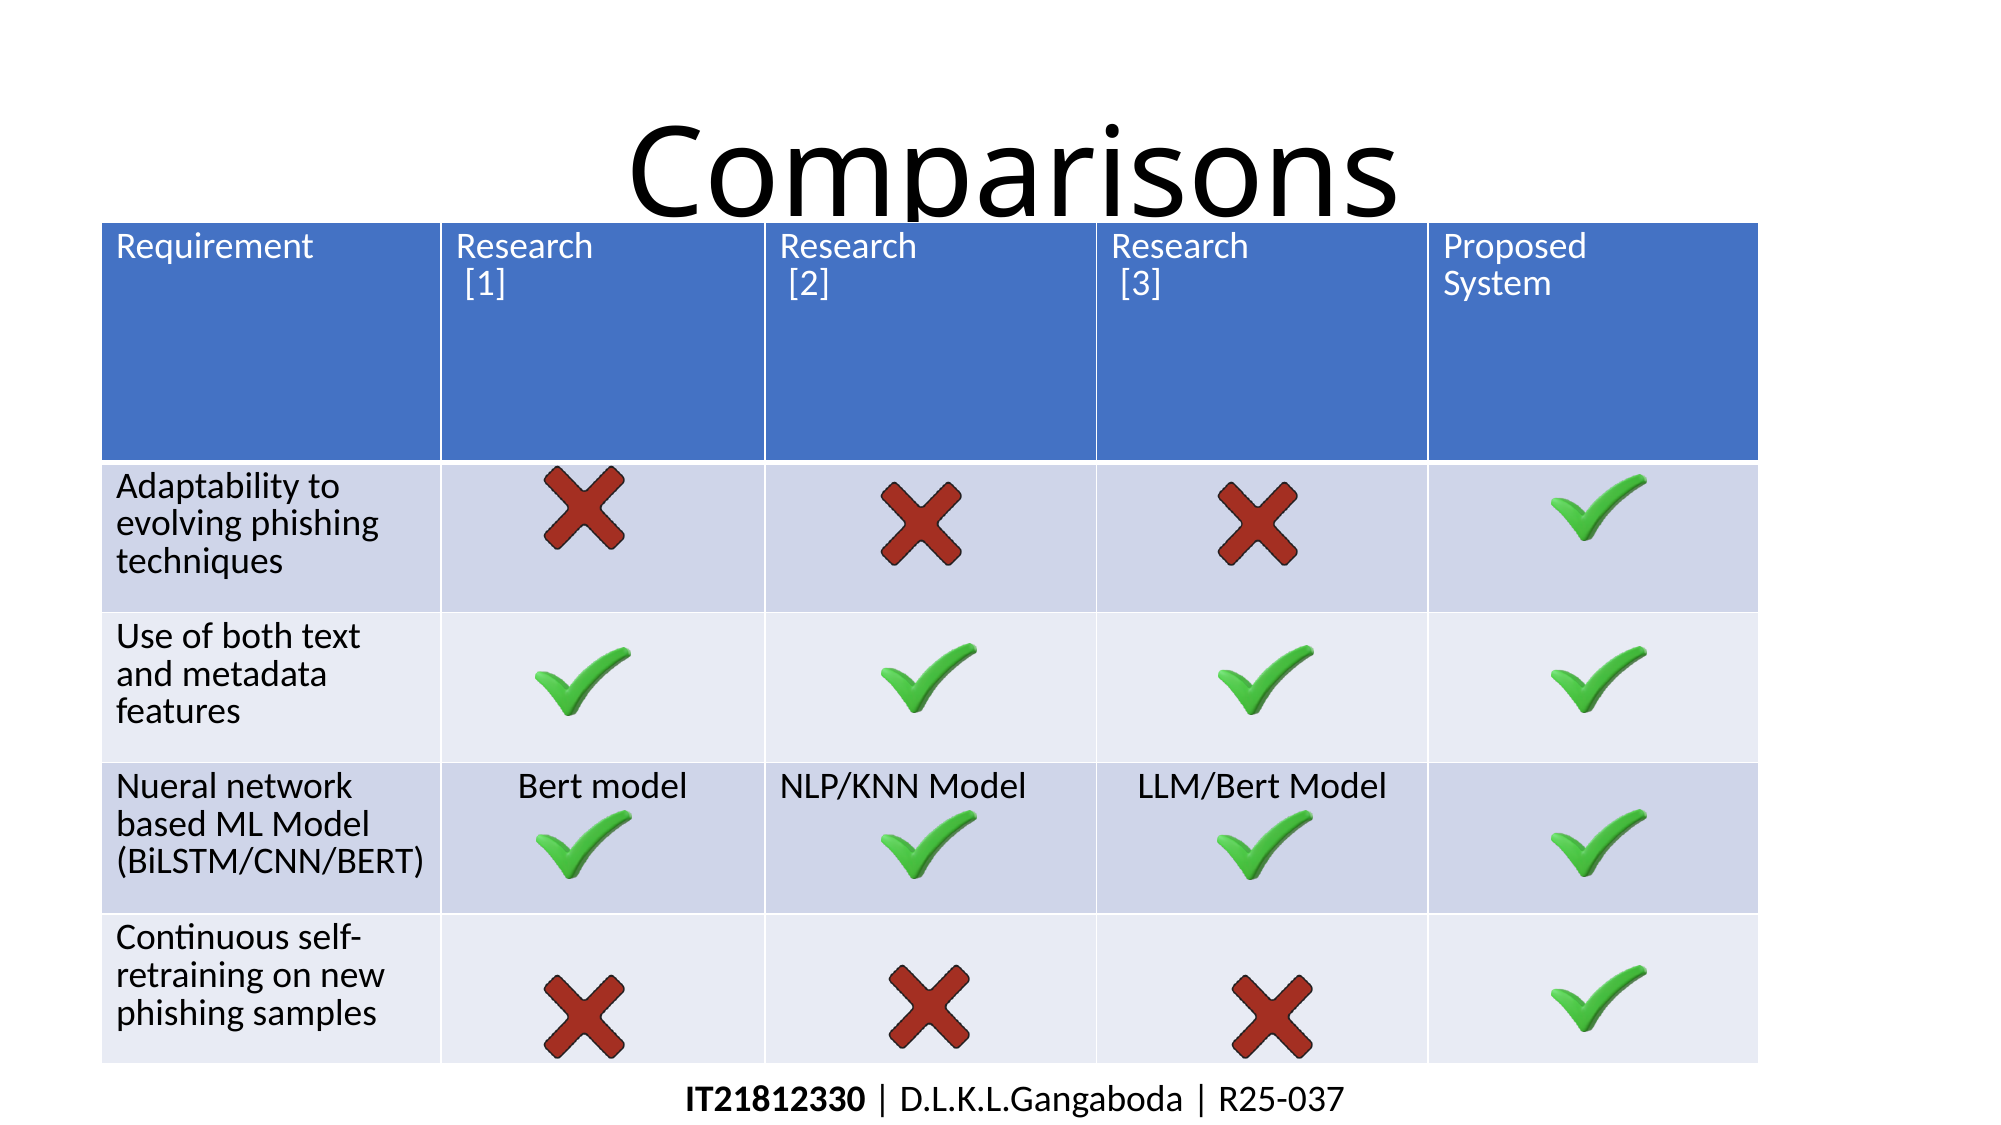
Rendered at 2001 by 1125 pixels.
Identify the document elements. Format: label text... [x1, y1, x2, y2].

table_cell [1429, 915, 1758, 1063]
table_cell [766, 915, 1096, 1063]
picture [888, 964, 970, 1049]
picture [1231, 974, 1313, 1059]
picture [543, 465, 625, 550]
table_header Requirement [102, 223, 440, 460]
table_cell [442, 613, 764, 762]
table_cell [1097, 915, 1427, 1063]
picture [881, 643, 977, 713]
title Comparisons [281, 101, 1747, 222]
table_header Research [3] [1097, 223, 1427, 460]
table_cell [766, 613, 1096, 762]
picture [1217, 481, 1298, 566]
table_cell Continuous self-retraining on new phishing samples [102, 915, 440, 1063]
table_cell [1429, 465, 1758, 612]
picture [535, 647, 631, 716]
table_cell Nueral network based ML Model (BiLSTM/CNN/BERT) [102, 763, 440, 913]
picture [1551, 965, 1647, 1032]
table_cell [766, 465, 1096, 612]
table_cell NLP/KNN Model [766, 763, 1096, 913]
picture [1551, 474, 1647, 541]
table_cell [1429, 613, 1758, 762]
picture [543, 974, 625, 1060]
picture [536, 810, 632, 879]
table_cell [442, 915, 764, 1063]
table_cell [1097, 613, 1427, 762]
table_cell [1429, 763, 1758, 913]
table_header Research [1] [442, 223, 764, 460]
picture [1551, 646, 1647, 713]
table_cell [1097, 465, 1427, 612]
picture [1217, 810, 1313, 880]
table_header Research [2] [766, 223, 1096, 460]
table_cell LLM/Bert Model [1097, 763, 1427, 913]
picture [881, 810, 977, 879]
table_cell [442, 465, 764, 612]
picture [1551, 809, 1647, 877]
table_cell Use of both text and metadata features [102, 613, 440, 762]
text_box IT21812330 | D.L.K.L.Gangaboda | R25-037 [670, 1066, 1530, 1125]
picture [880, 481, 962, 566]
table_cell Adaptability to evolving phishing techniques [102, 465, 440, 612]
table_header Proposed System [1429, 223, 1758, 460]
picture [1217, 645, 1314, 715]
table_cell Bert model [442, 763, 764, 913]
